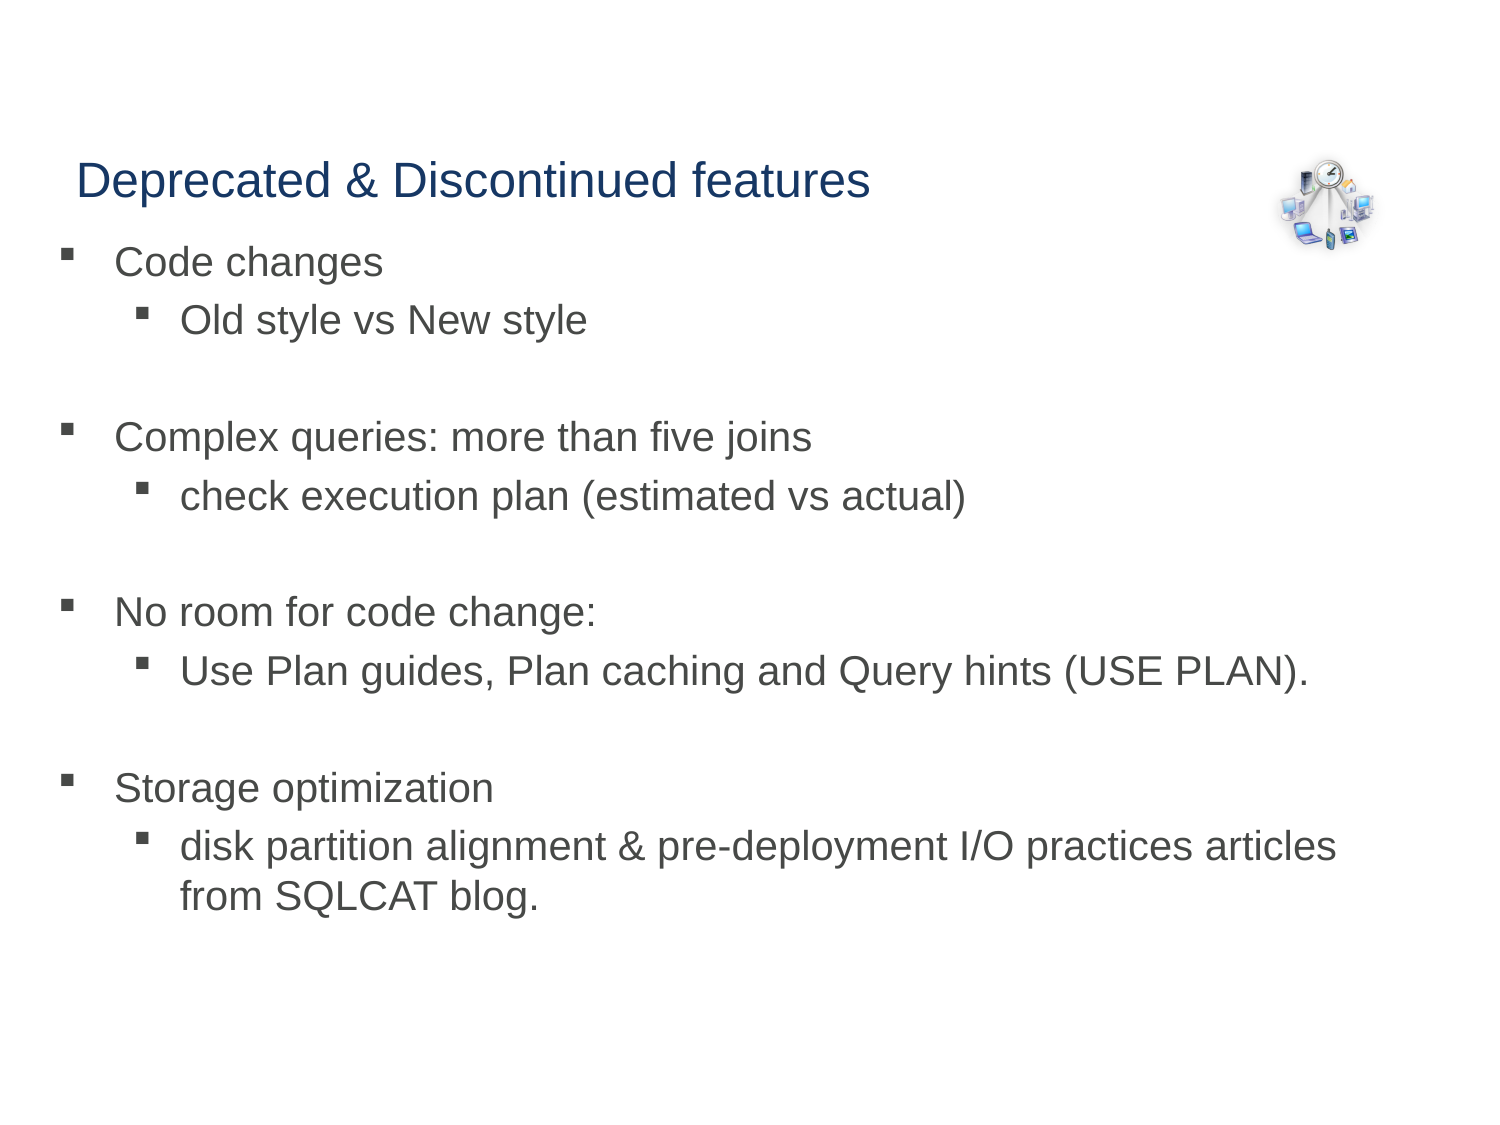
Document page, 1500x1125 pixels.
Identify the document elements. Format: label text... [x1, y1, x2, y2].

list Code changes Old style vs New style Complex queries: more than five joins check execution plan (estimated vs actual) No room for code change: Use Plan guides, Plan caching and Query hints (USE PLAN). Storage optimization disk partition alignment & pre-deployment I/O practices articles from SQLCAT blog. [42, 227, 1415, 977]
picture [1277, 158, 1379, 254]
title Deprecated & Discontinued features [60, 140, 1433, 216]
